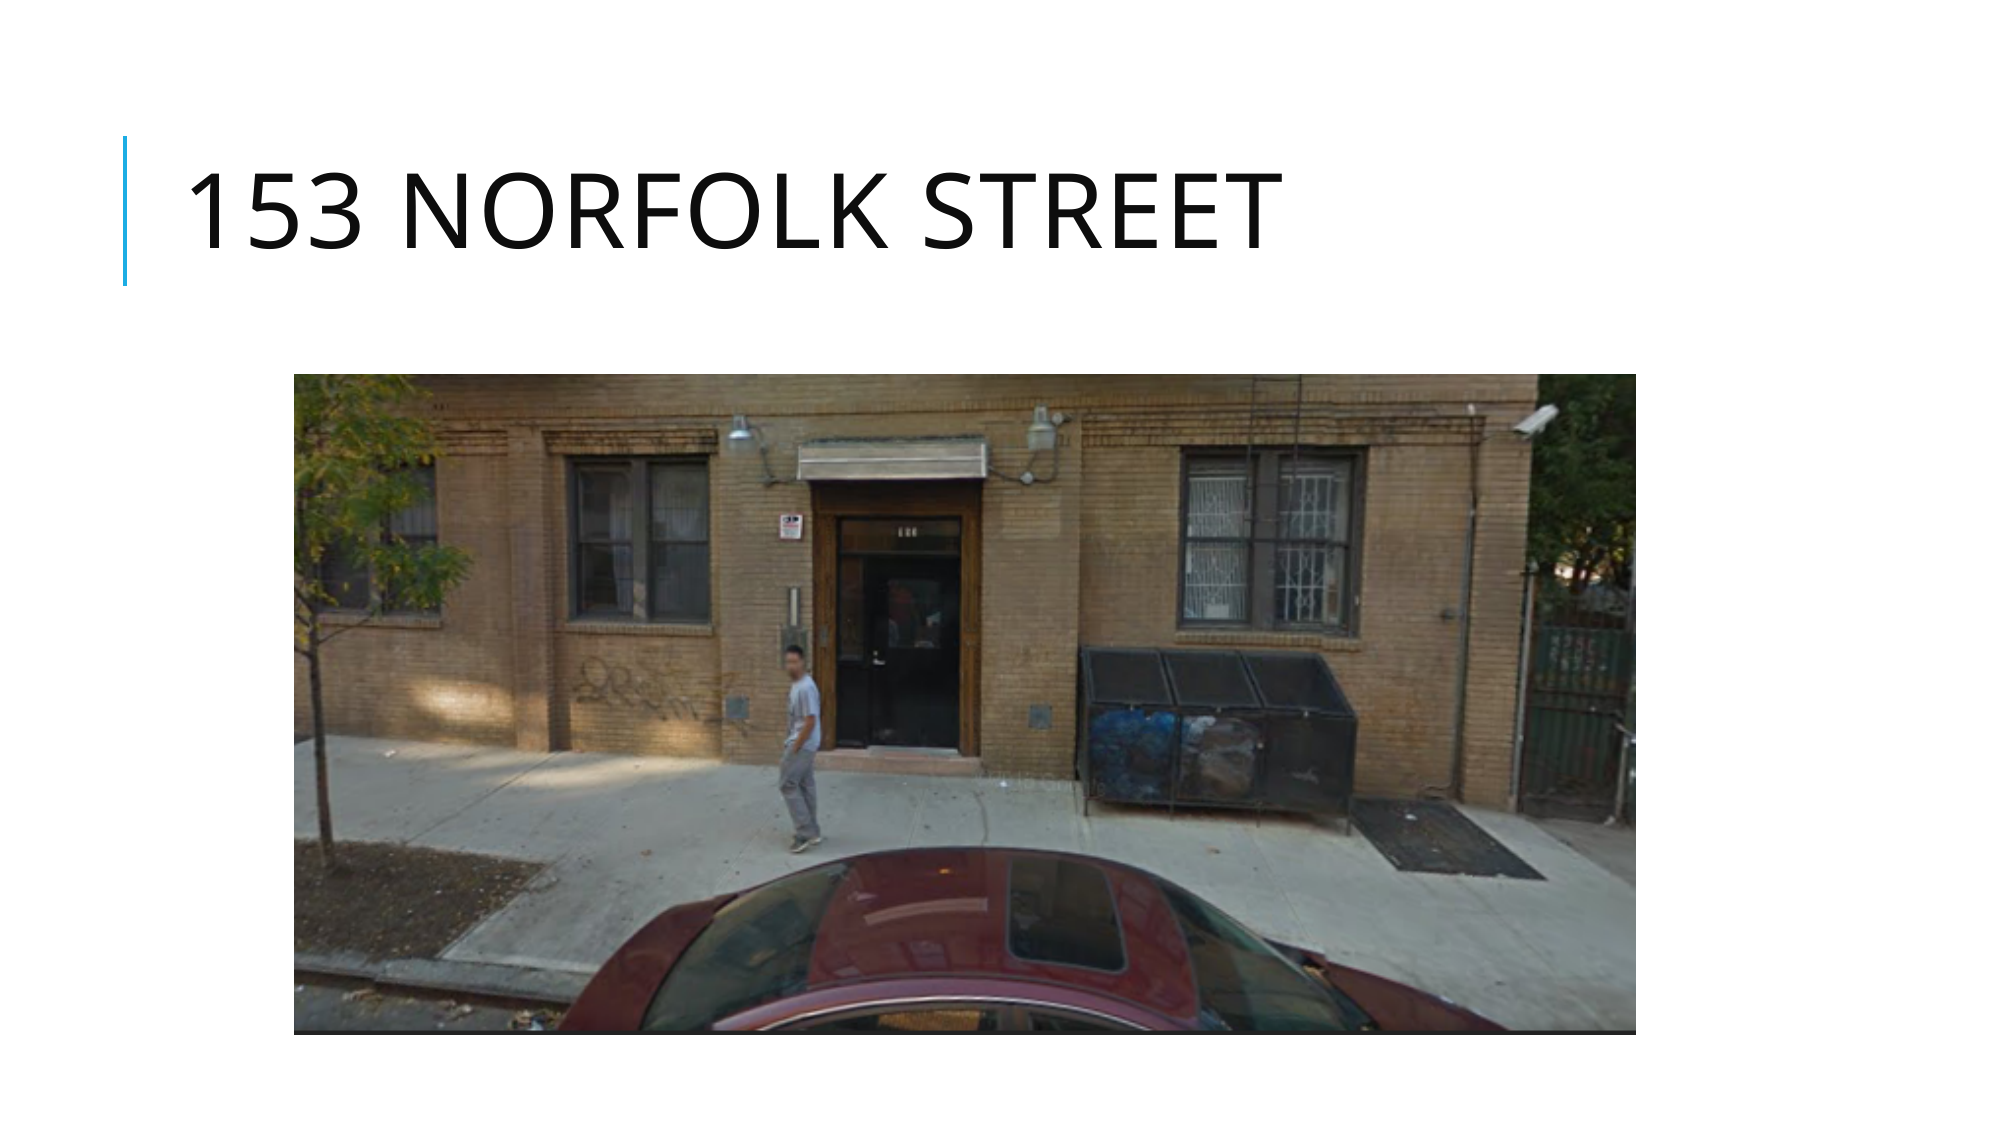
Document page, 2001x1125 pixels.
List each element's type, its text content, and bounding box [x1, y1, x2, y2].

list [294, 374, 1637, 1036]
title 153 norfolk street [168, 96, 1763, 342]
